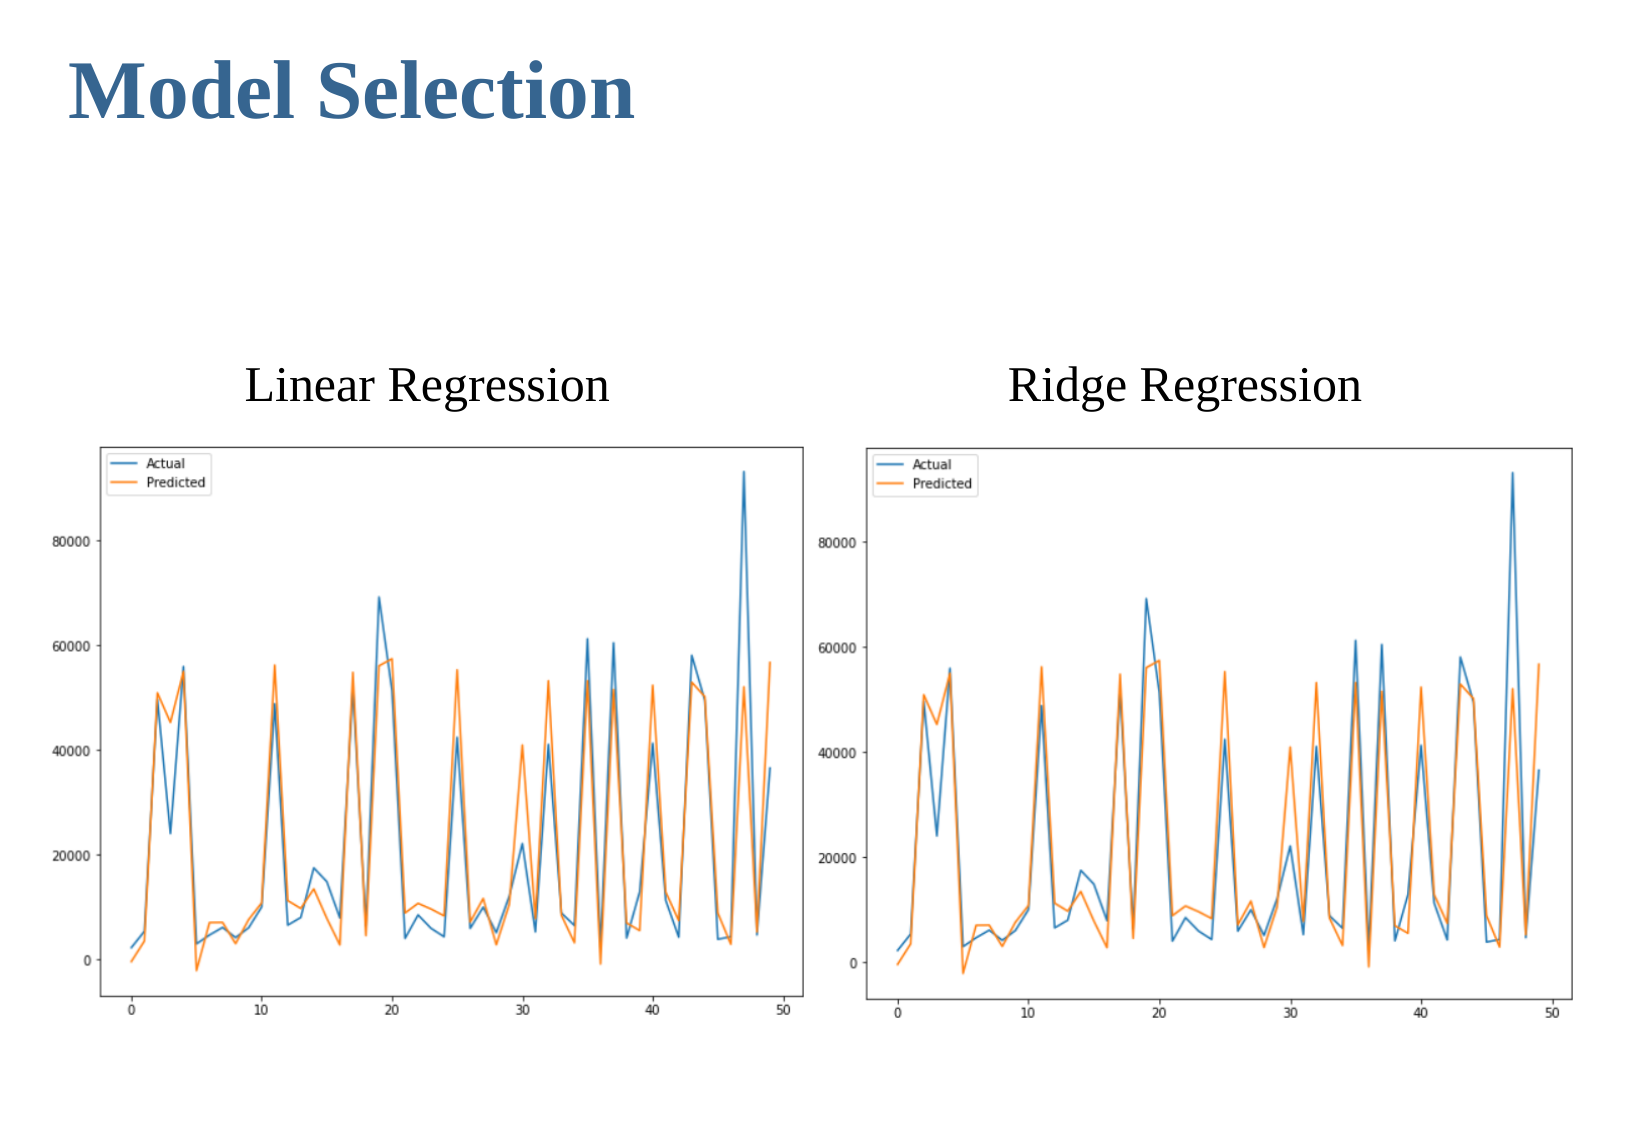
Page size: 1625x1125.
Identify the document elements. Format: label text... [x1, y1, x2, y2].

text_box Linear Regression [229, 344, 630, 420]
text_box Model Selection [54, 27, 750, 143]
picture [51, 445, 809, 1019]
picture [813, 445, 1574, 1020]
text_box Ridge Regression [993, 344, 1394, 419]
